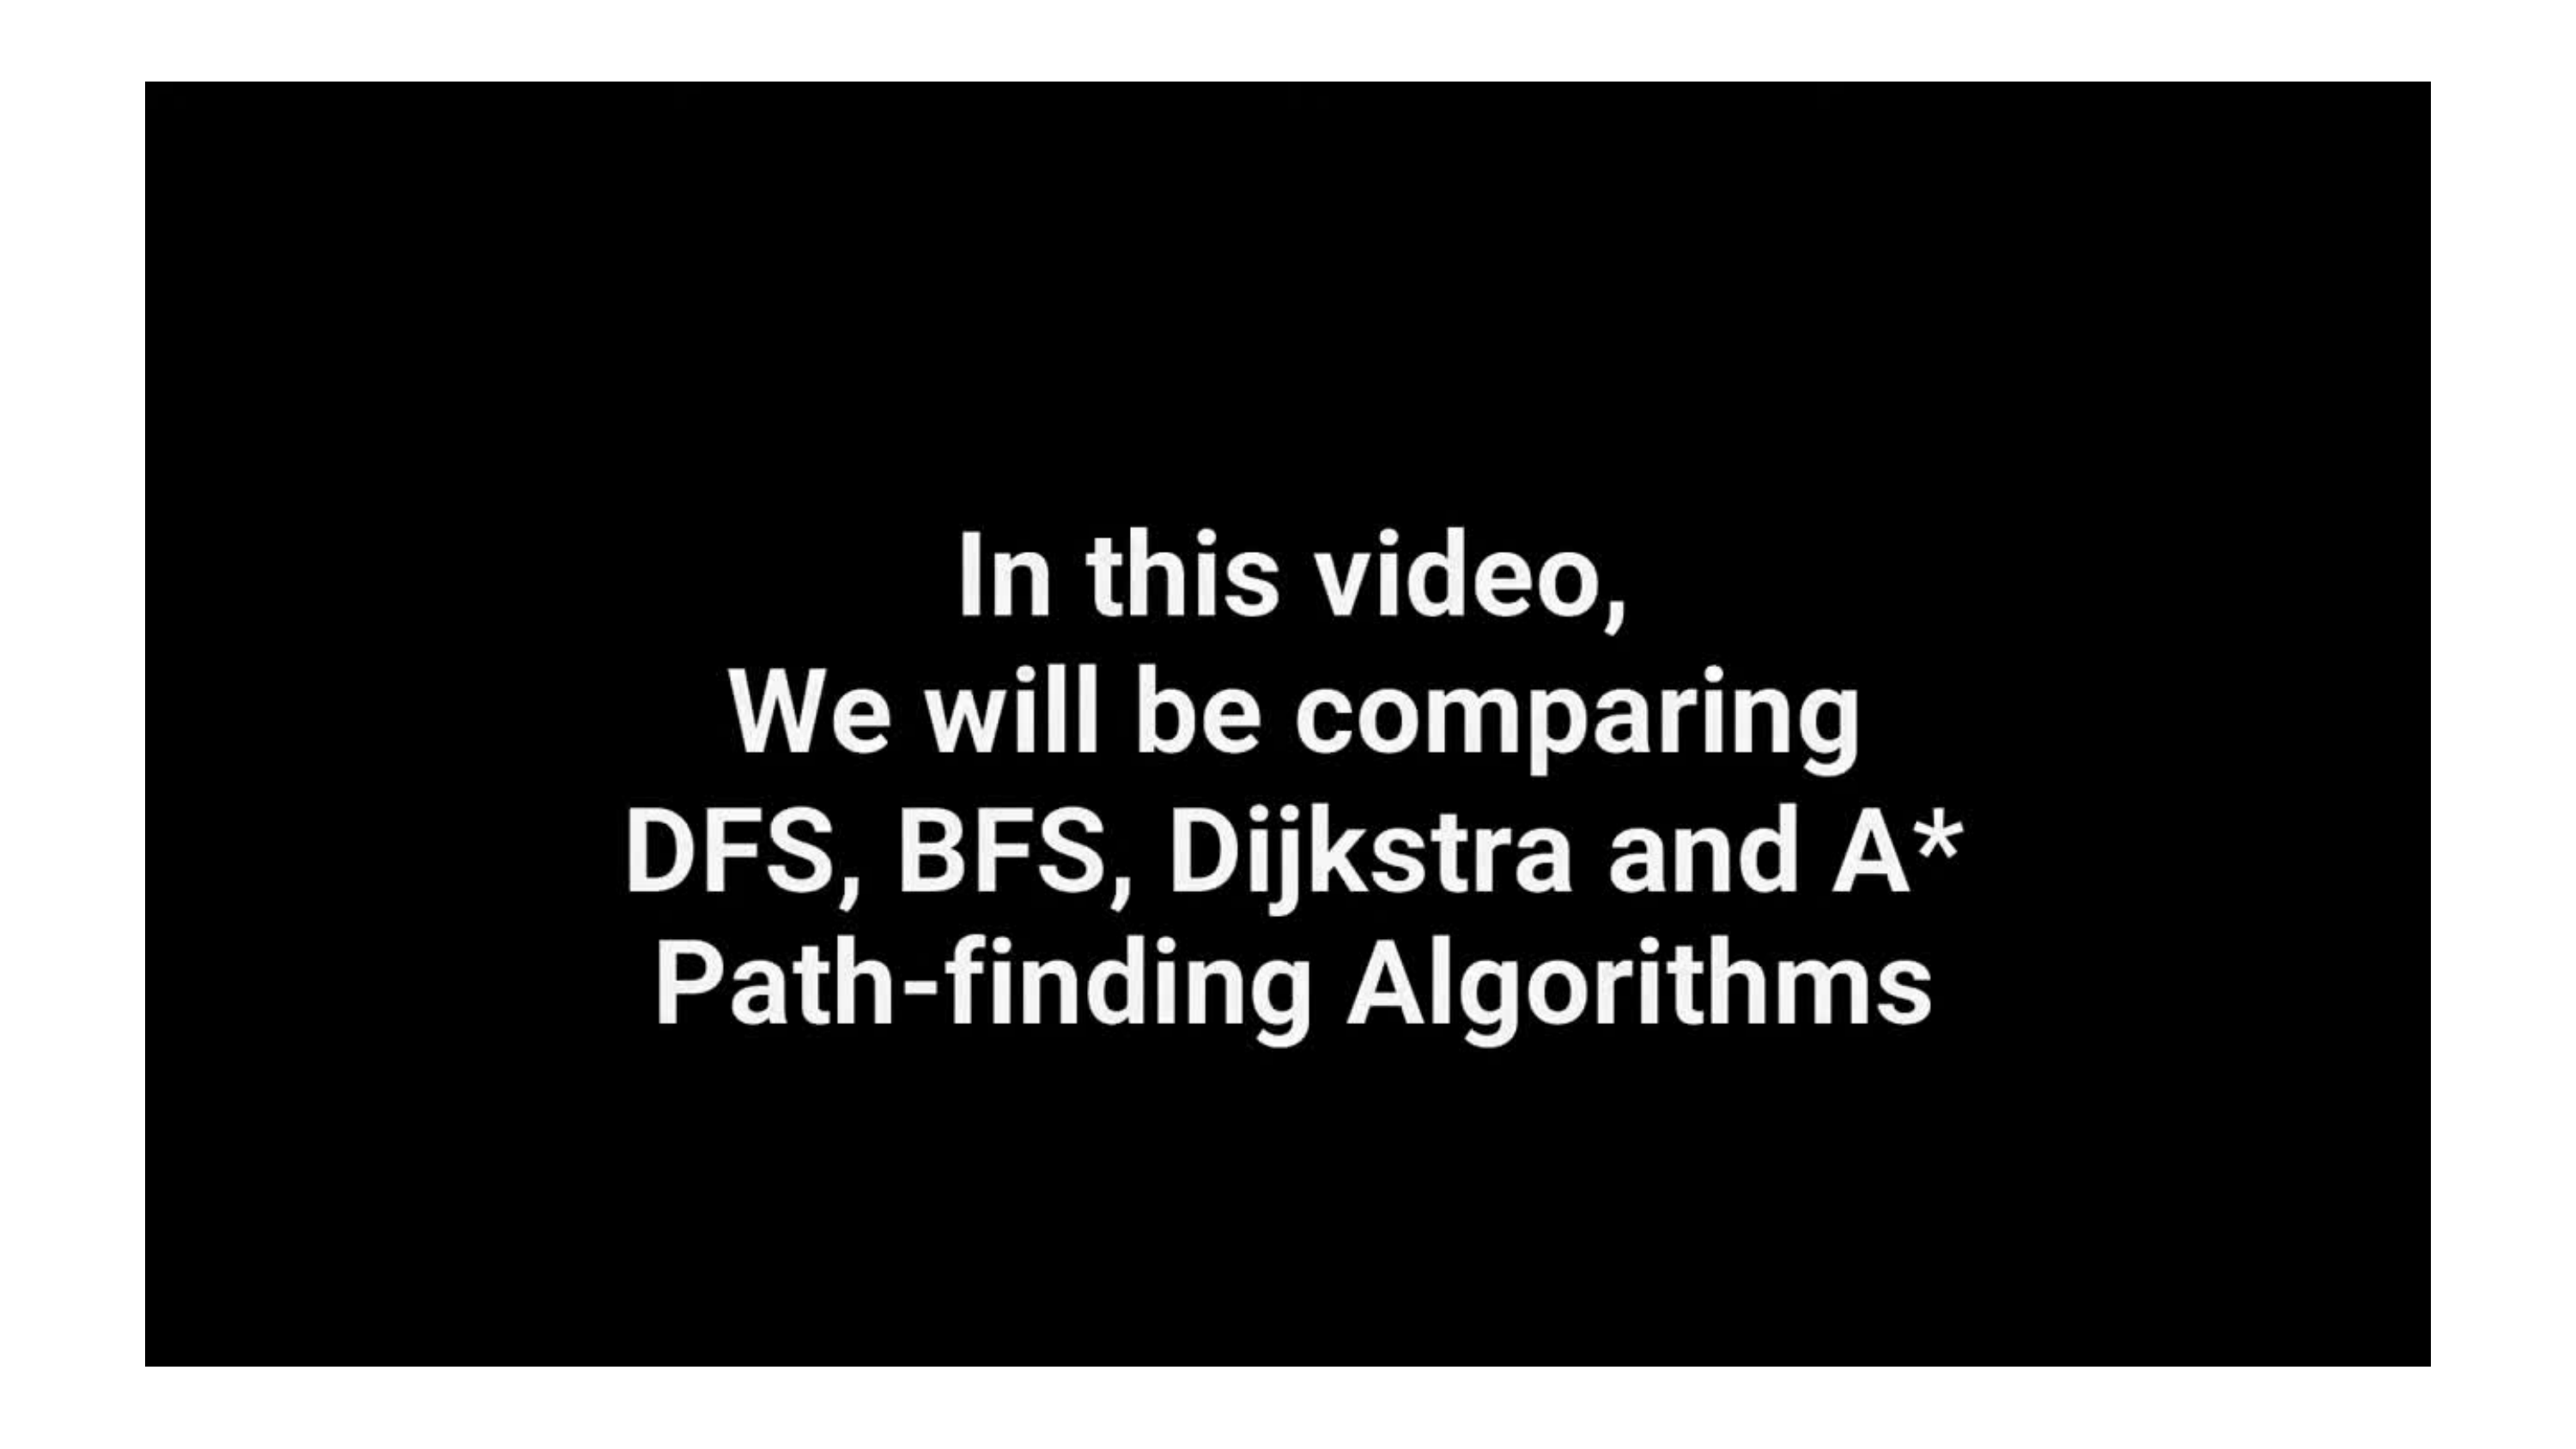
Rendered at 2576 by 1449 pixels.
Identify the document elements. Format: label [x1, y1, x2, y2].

text_box [144, 81, 2432, 1367]
